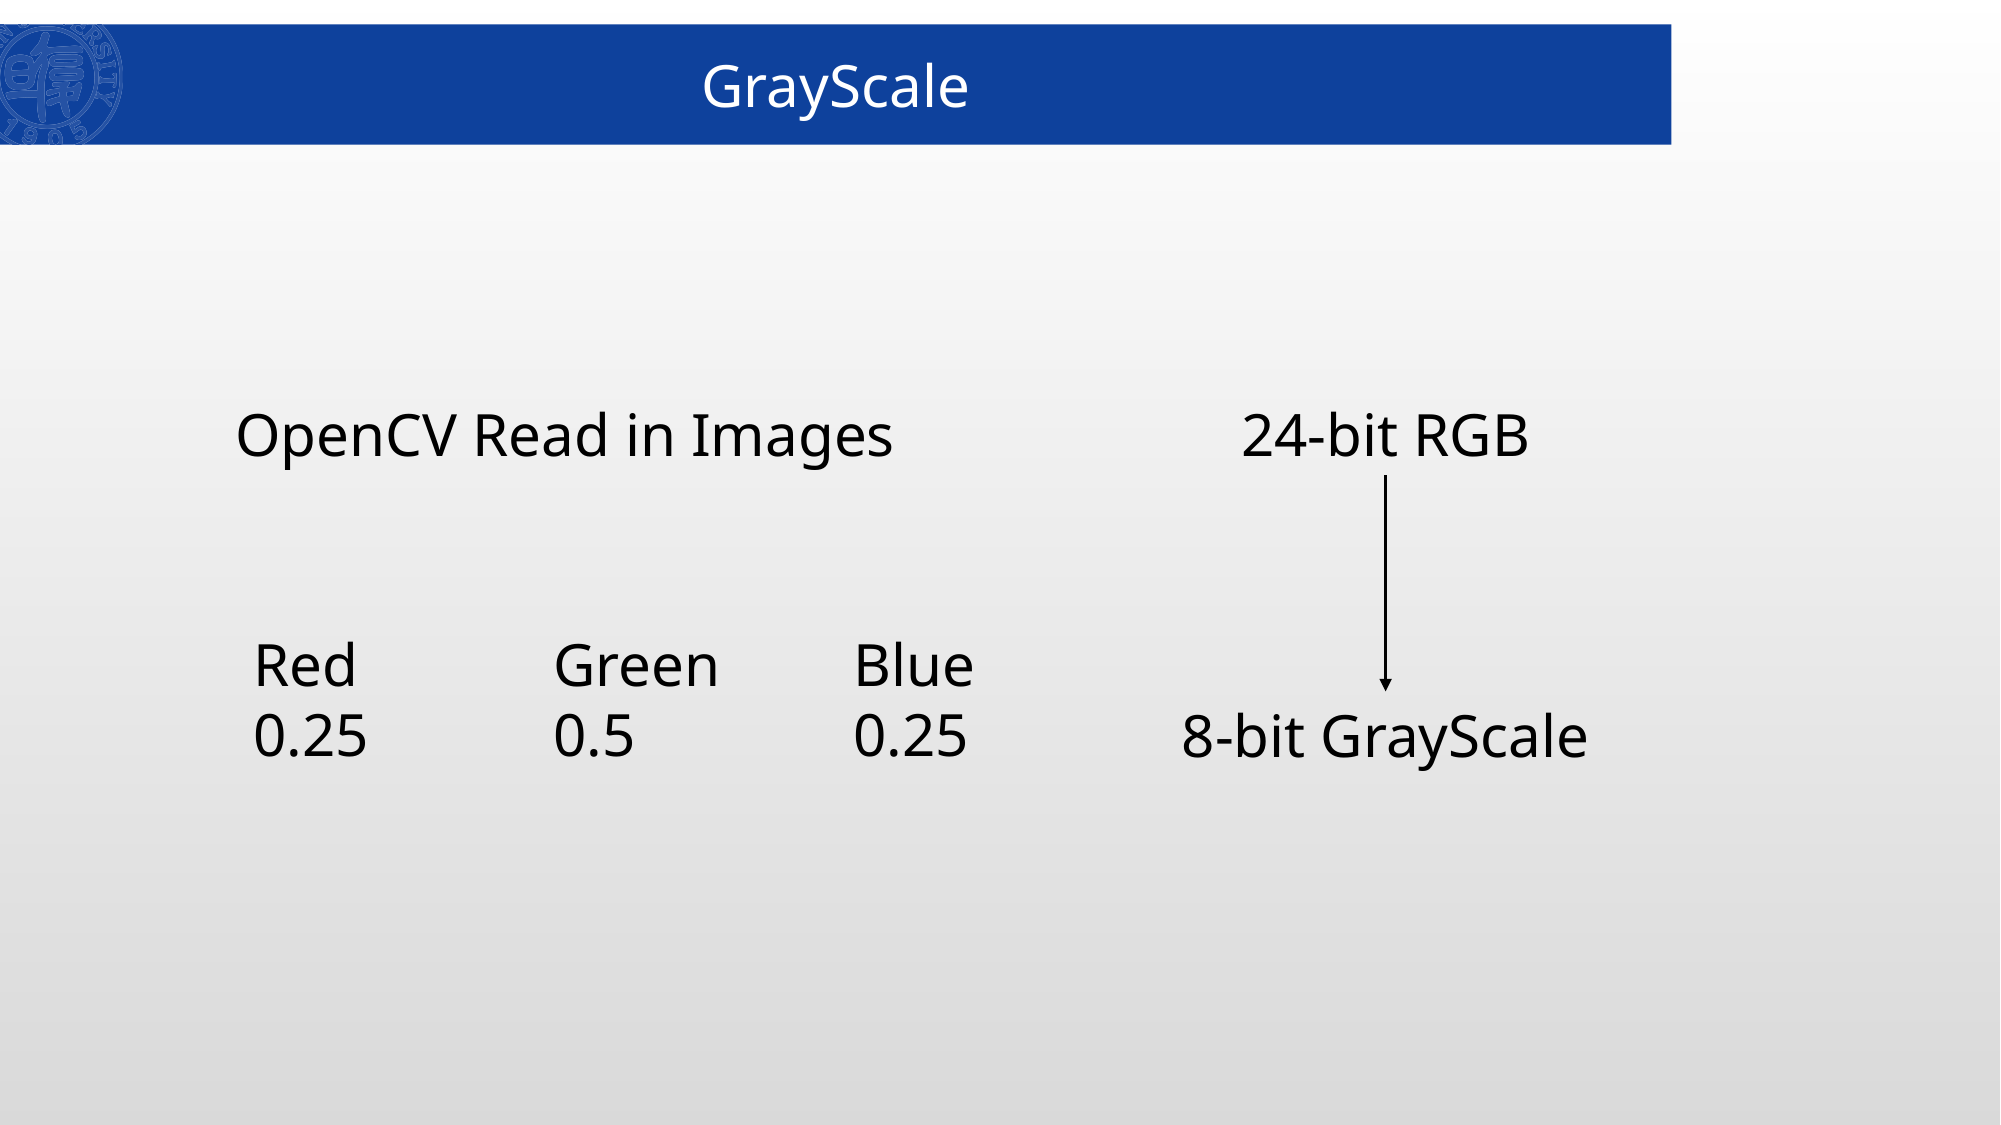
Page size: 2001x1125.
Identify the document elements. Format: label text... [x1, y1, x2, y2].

text_box Red Green Blue 0.25 0.5 0.25 [238, 620, 990, 776]
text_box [0, 24, 1672, 145]
text_box 24-bit RGB [1226, 390, 1545, 476]
text_box 8-bit GrayScale [1167, 691, 1605, 777]
text_box OpenCV Read in Images [220, 390, 910, 476]
